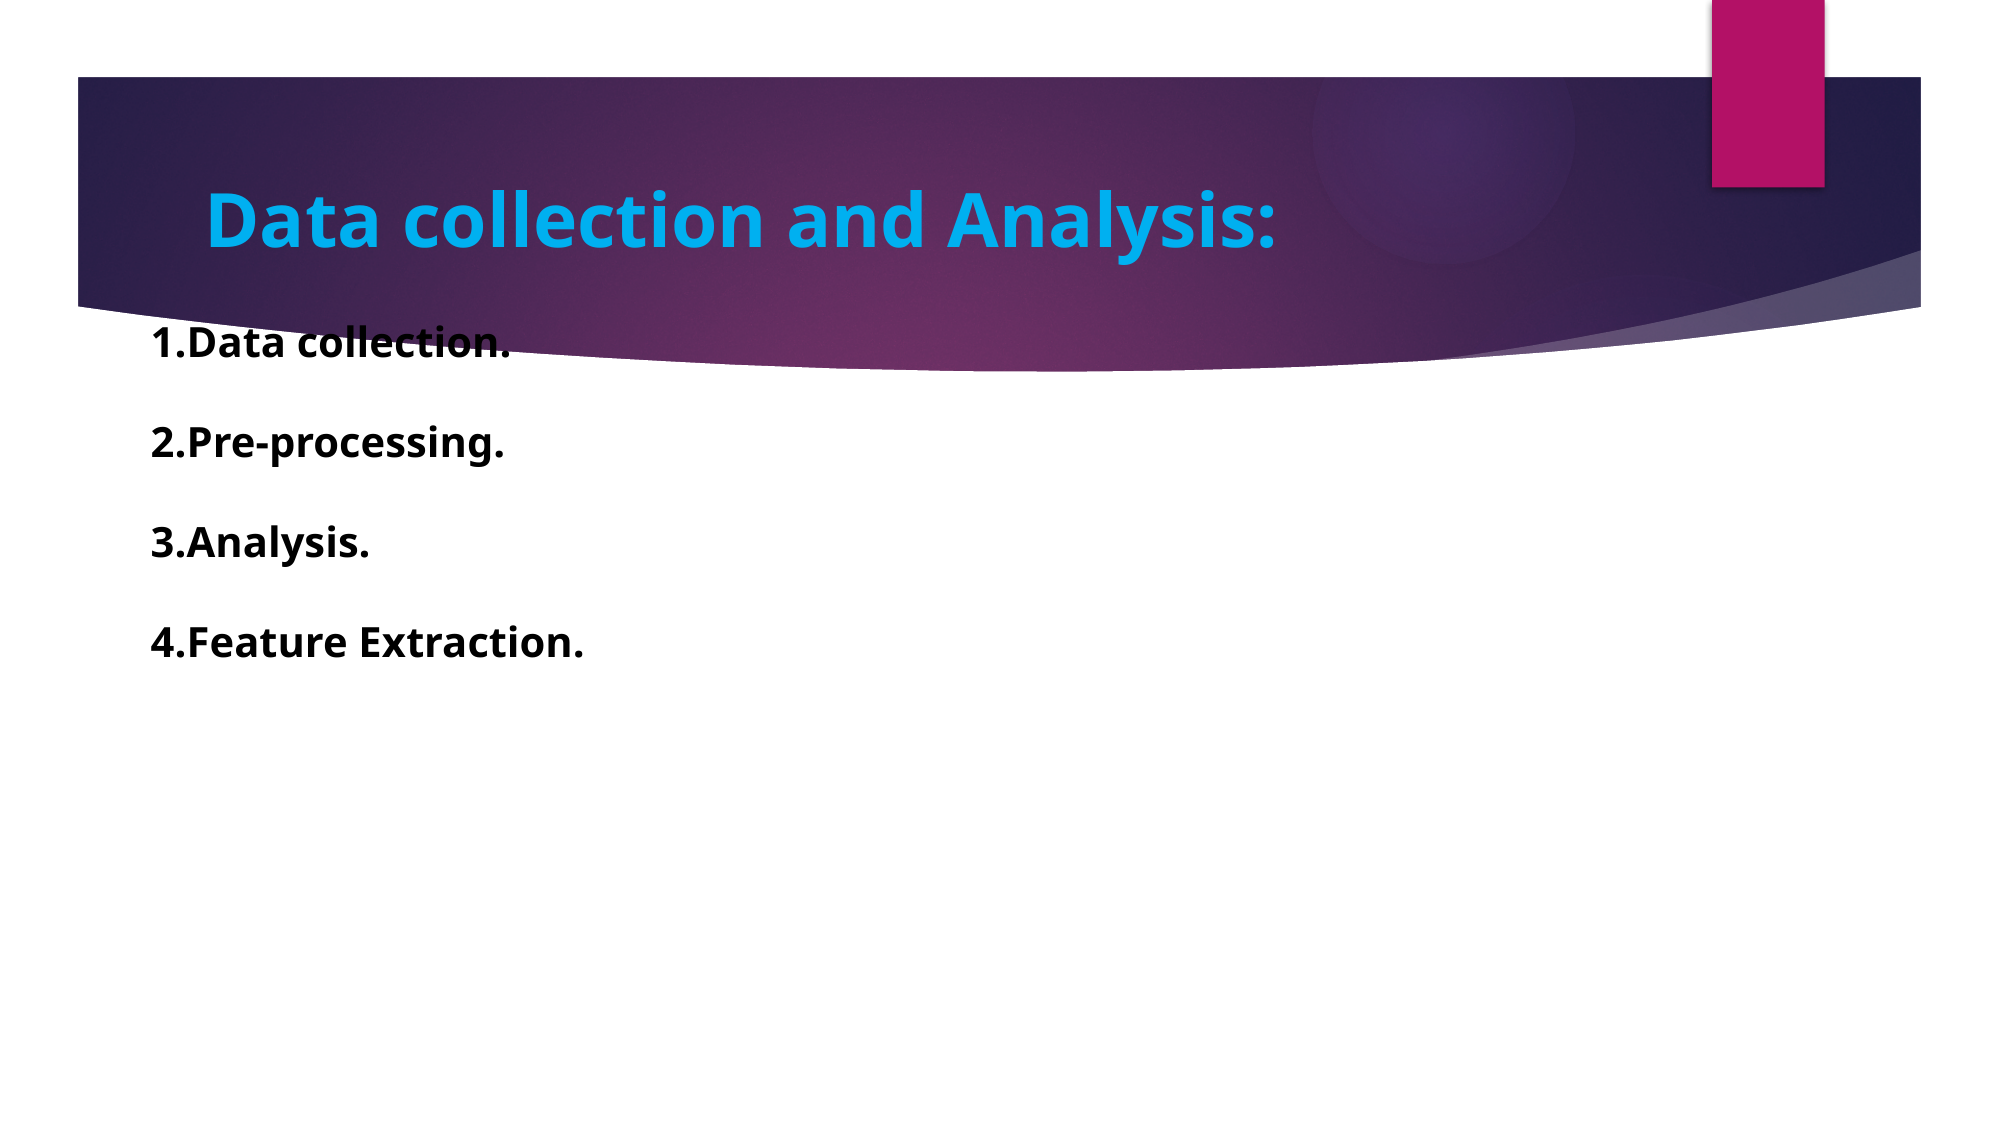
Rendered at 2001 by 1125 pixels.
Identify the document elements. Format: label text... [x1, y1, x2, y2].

title Data collection and Analysis: [189, 159, 1627, 276]
text_box 1.Data collection. 2.Pre-processing. 3.Analysis. 4.Feature Extraction. [135, 308, 600, 674]
